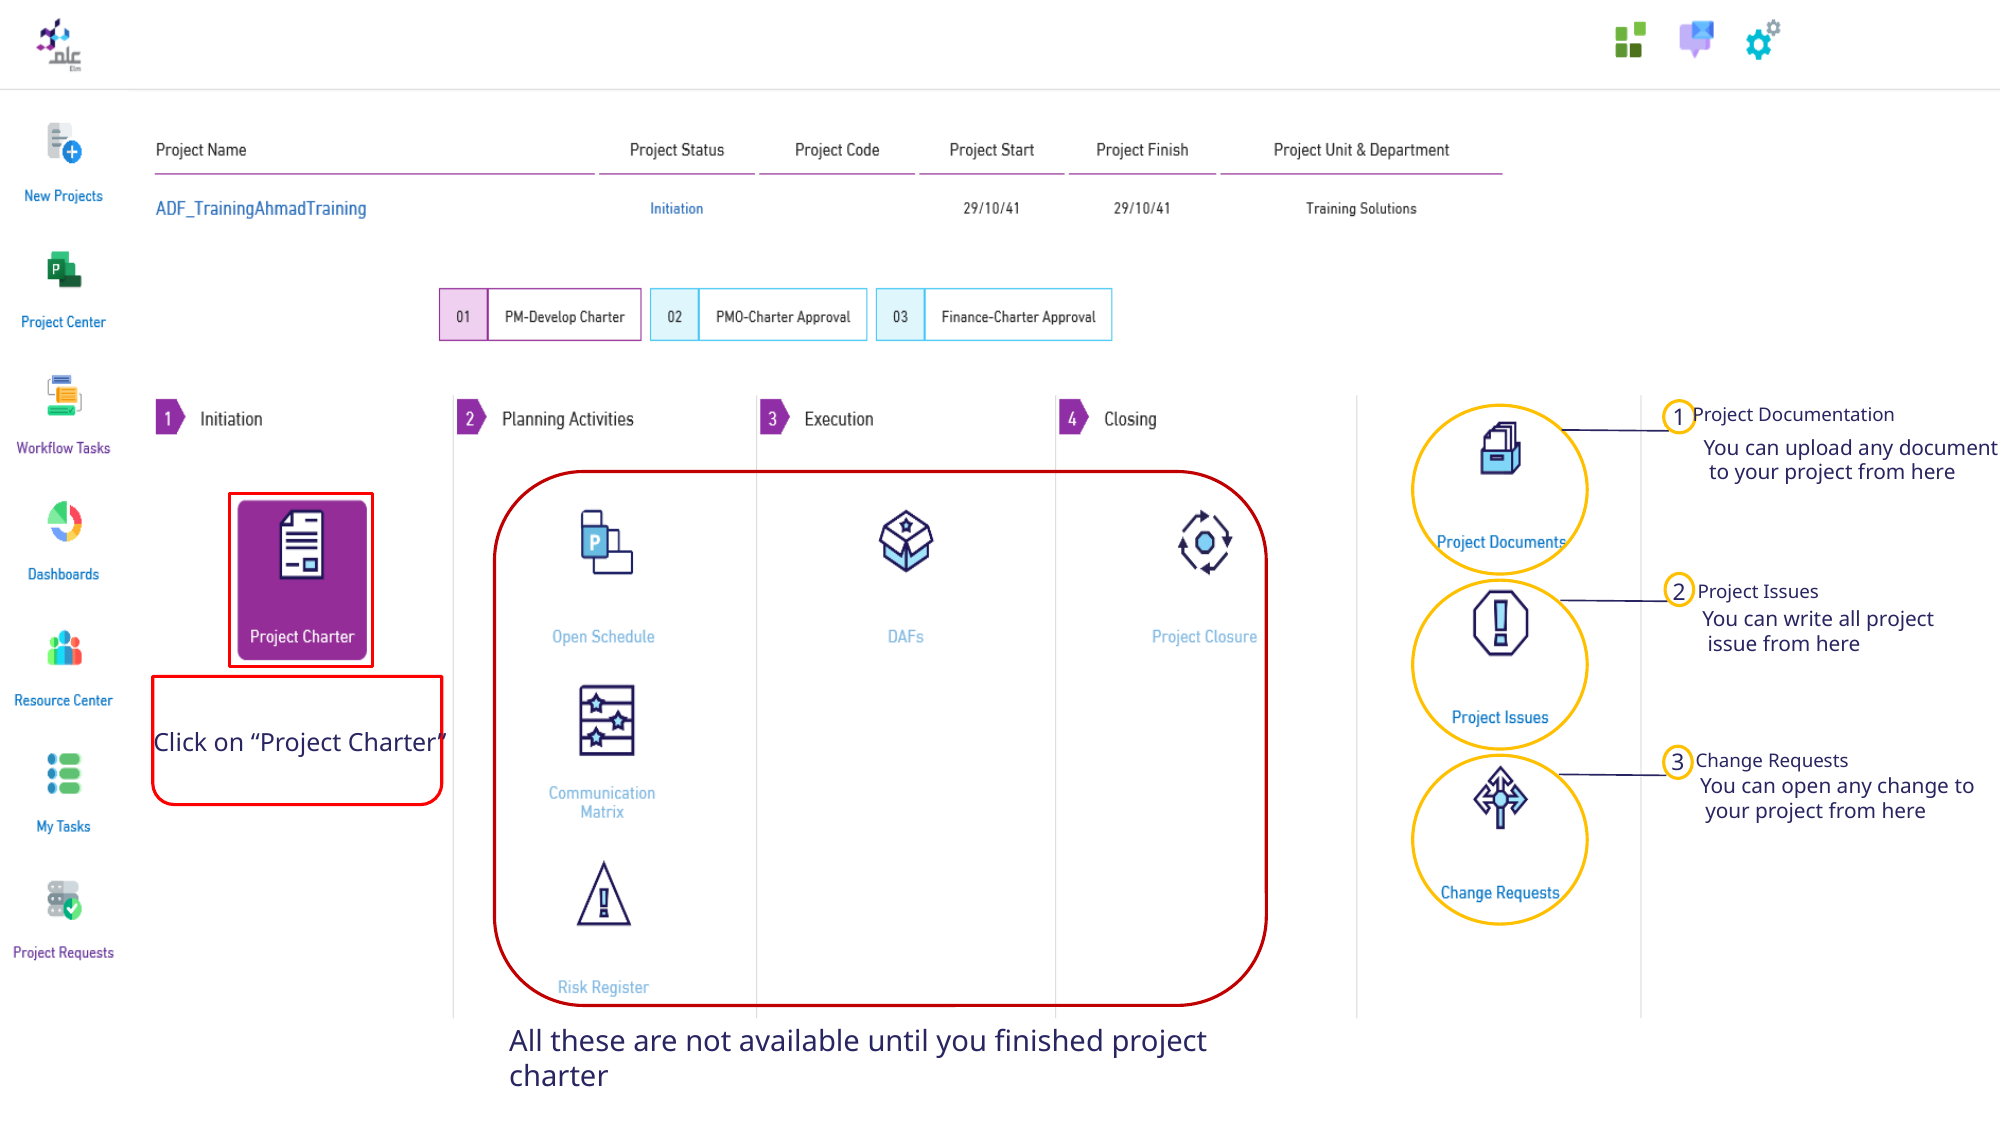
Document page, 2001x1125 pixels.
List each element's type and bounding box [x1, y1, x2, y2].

list [0, 0, 2000, 1125]
